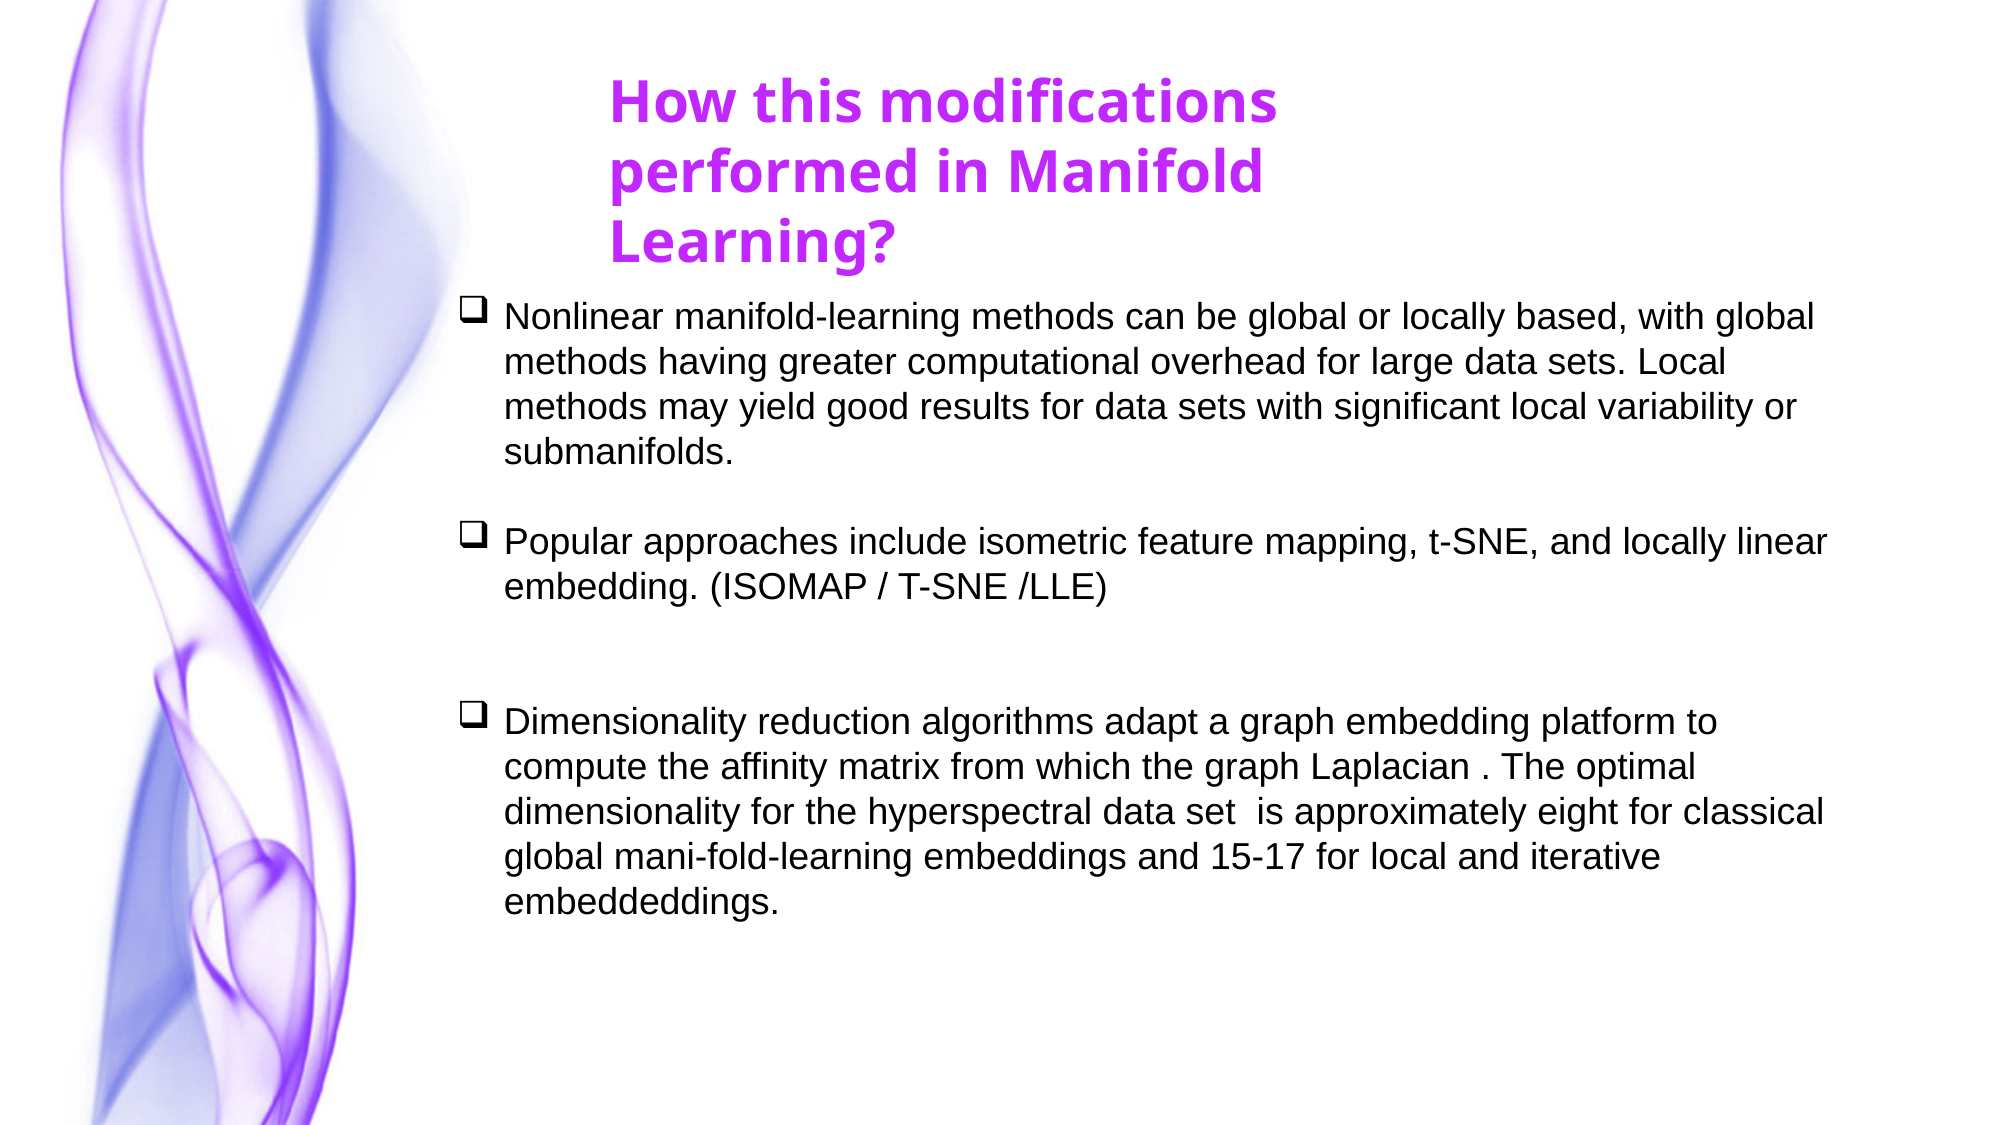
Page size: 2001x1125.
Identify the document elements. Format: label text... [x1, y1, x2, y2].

text_box Nonlinear manifold-learning methods can be global or locally based, with global methods having greater computational overhead for large data sets. Local methods may yield good results for data sets with significant local variability or submanifolds. Popular approaches include isometric feature mapping, t-SNE, and locally linear embedding. (ISOMAP / T-SNE /LLE) Dimensionality reduction algorithms adapt a graph embedding platform to compute the affinity matrix from which the graph Laplacian . The optimal dimensionality for the hyperspectral data set is approximately eight for classical global mani-fold-learning embeddings and 15-17 for local and iterative embeddeddings. [442, 284, 1886, 974]
picture [0, 0, 2001, 1125]
text_box How this modifications performed in Manifold Learning? [593, 56, 1535, 282]
